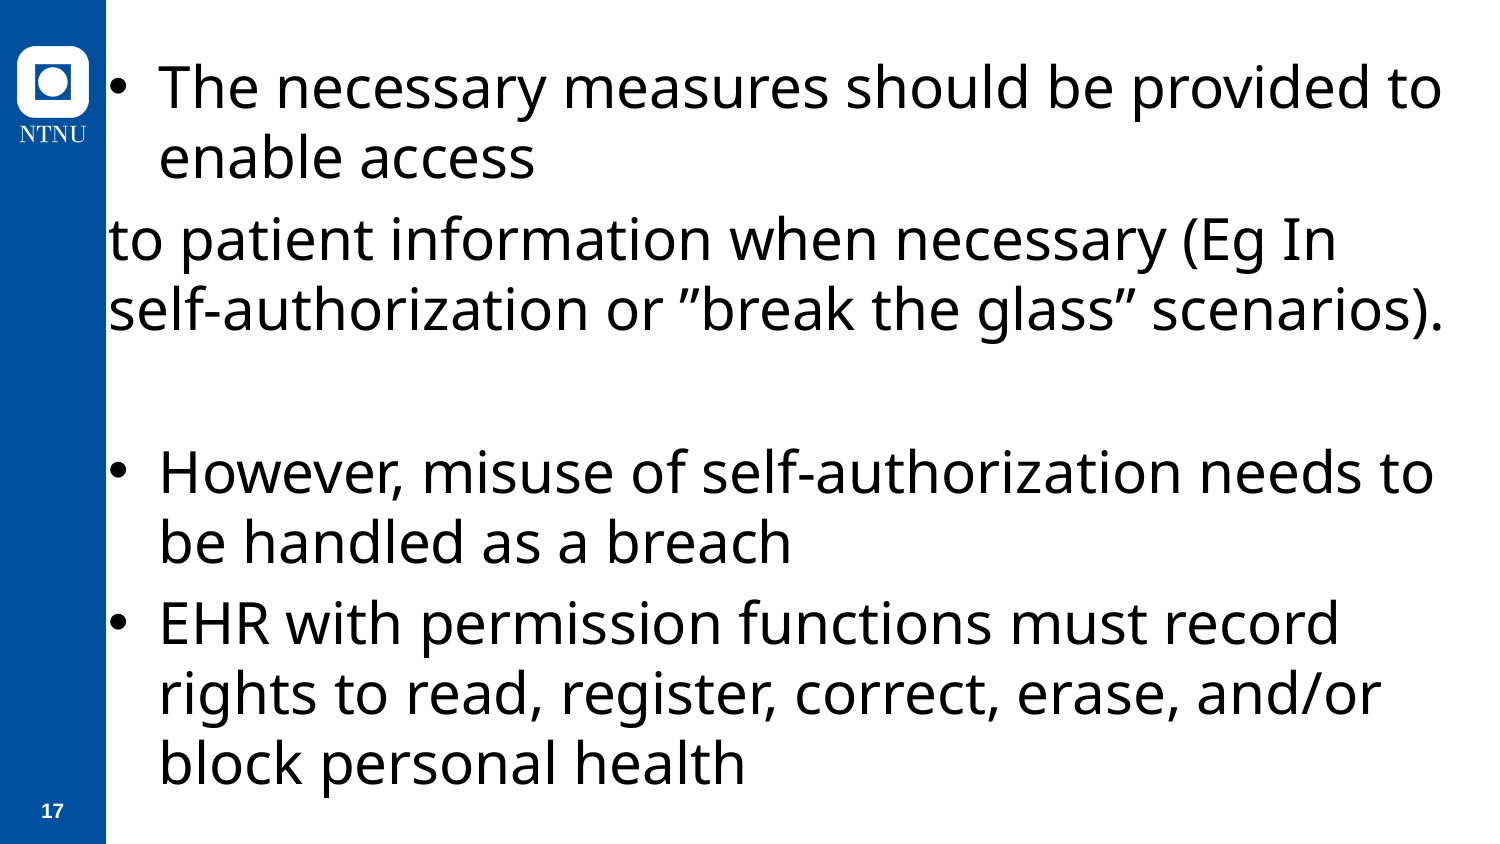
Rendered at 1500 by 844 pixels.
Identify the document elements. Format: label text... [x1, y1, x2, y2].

picture [0, 0, 106, 844]
list The necessary measures should be provided to enable access to patient information when necessary (Eg In self-authorization or ”break the glass” scenarios). However, misuse of self-authorization needs to be handled as a breach EHR with permission functions must record rights to read, register, correct, erase, and/or block personal health [93, 42, 1466, 844]
